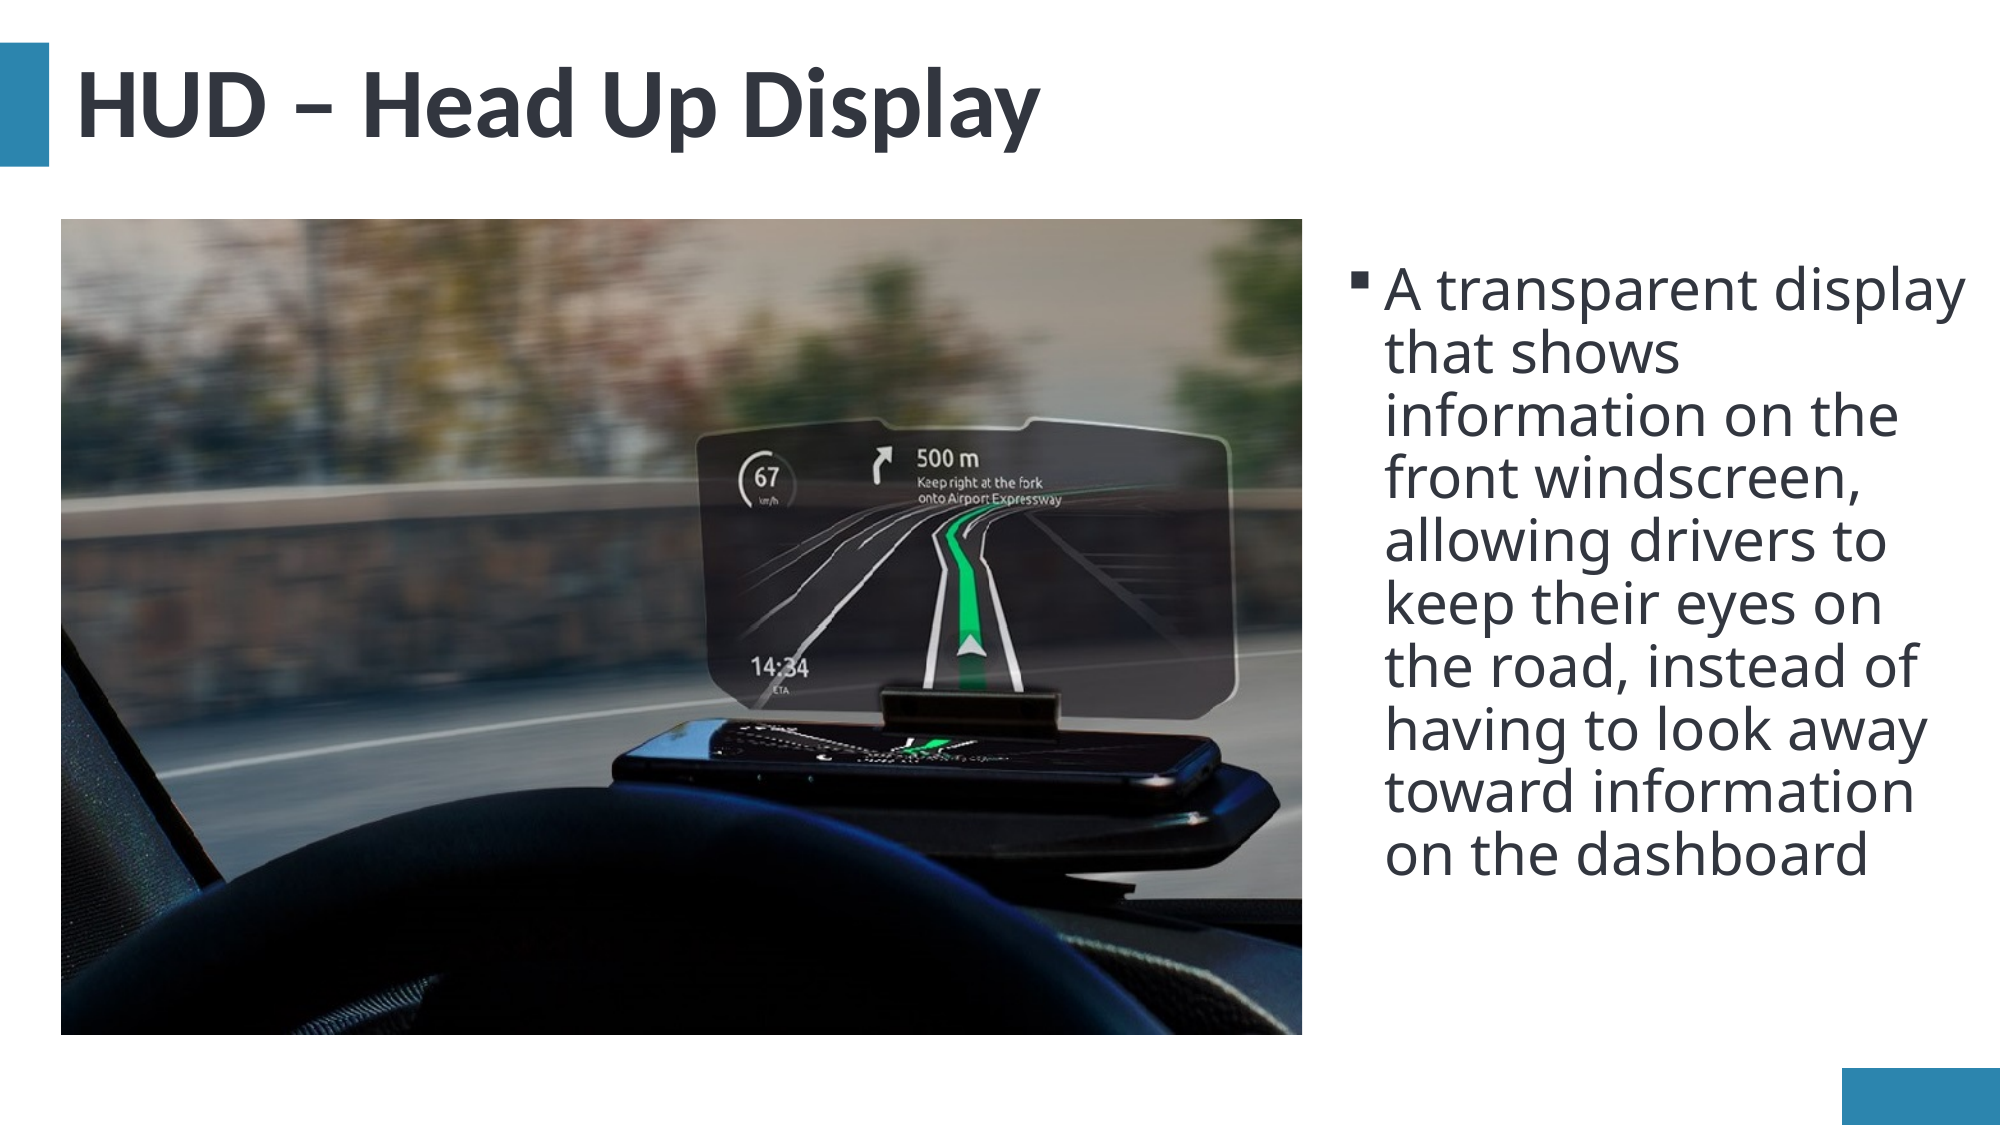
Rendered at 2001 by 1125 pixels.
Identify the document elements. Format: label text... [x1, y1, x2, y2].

picture [60, 219, 1303, 1035]
title HUD – Head Up Display [60, 42, 1951, 168]
text_box A transparent display that shows information on the front windscreen, allowing drivers to keep their eyes on the road, instead of having to look away toward information on the dashboard [1331, 252, 2000, 1035]
